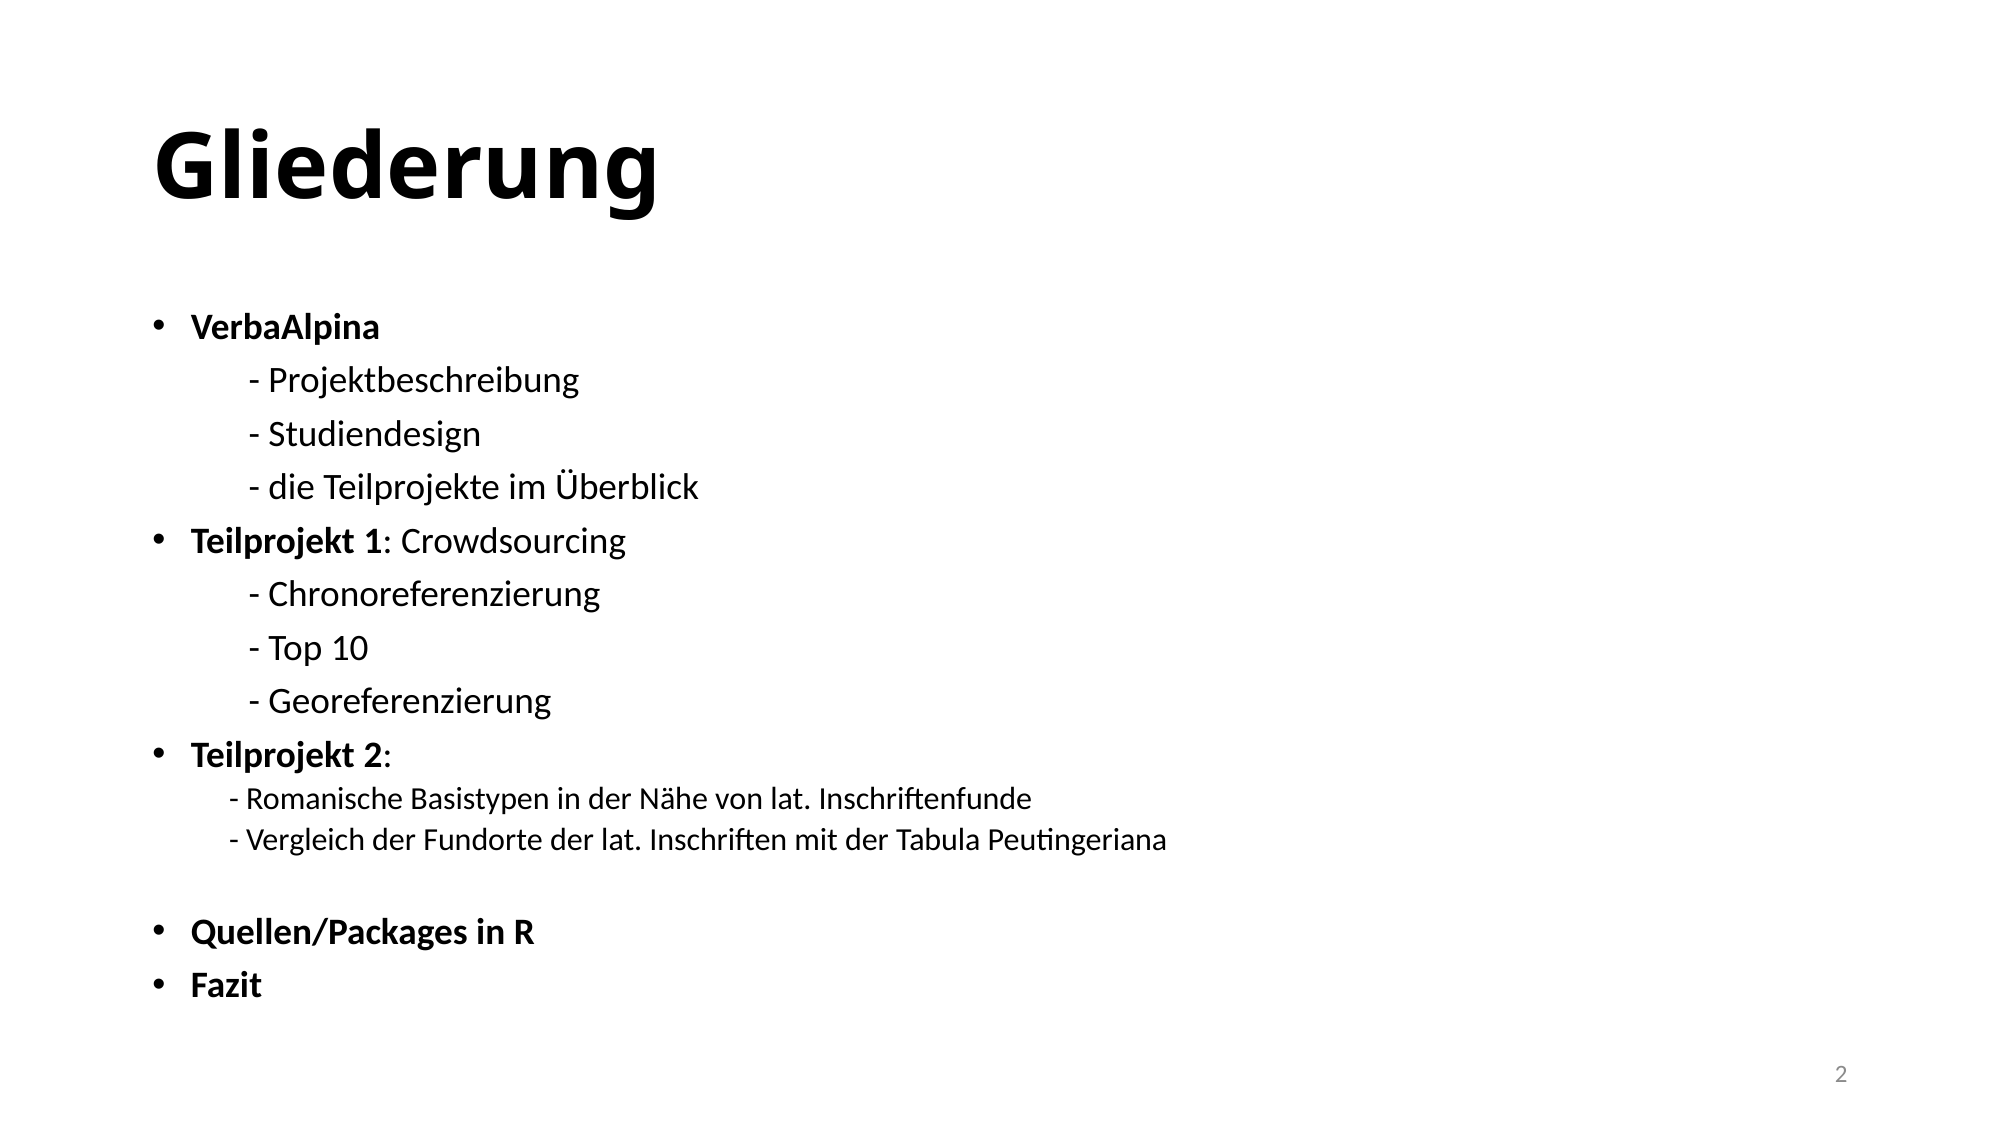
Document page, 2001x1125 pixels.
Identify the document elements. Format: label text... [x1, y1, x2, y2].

slide_number 2 [1412, 1042, 1863, 1103]
title Gliederung [137, 59, 1863, 278]
list VerbaAlpina - Projektbeschreibung - Studiendesign - die Teilprojekte im Überblick Teilprojekt 1: Crowdsourcing - Chronoreferenzierung - Top 10 - Georeferenzierung Teilprojekt 2: - Romanische Basistypen in der Nähe von lat. Inschriftenfunde - Vergleich der Fundorte der lat. Inschriften mit der Tabula Peutingeriana Quellen/Packages in R Fazit [137, 299, 1863, 1014]
